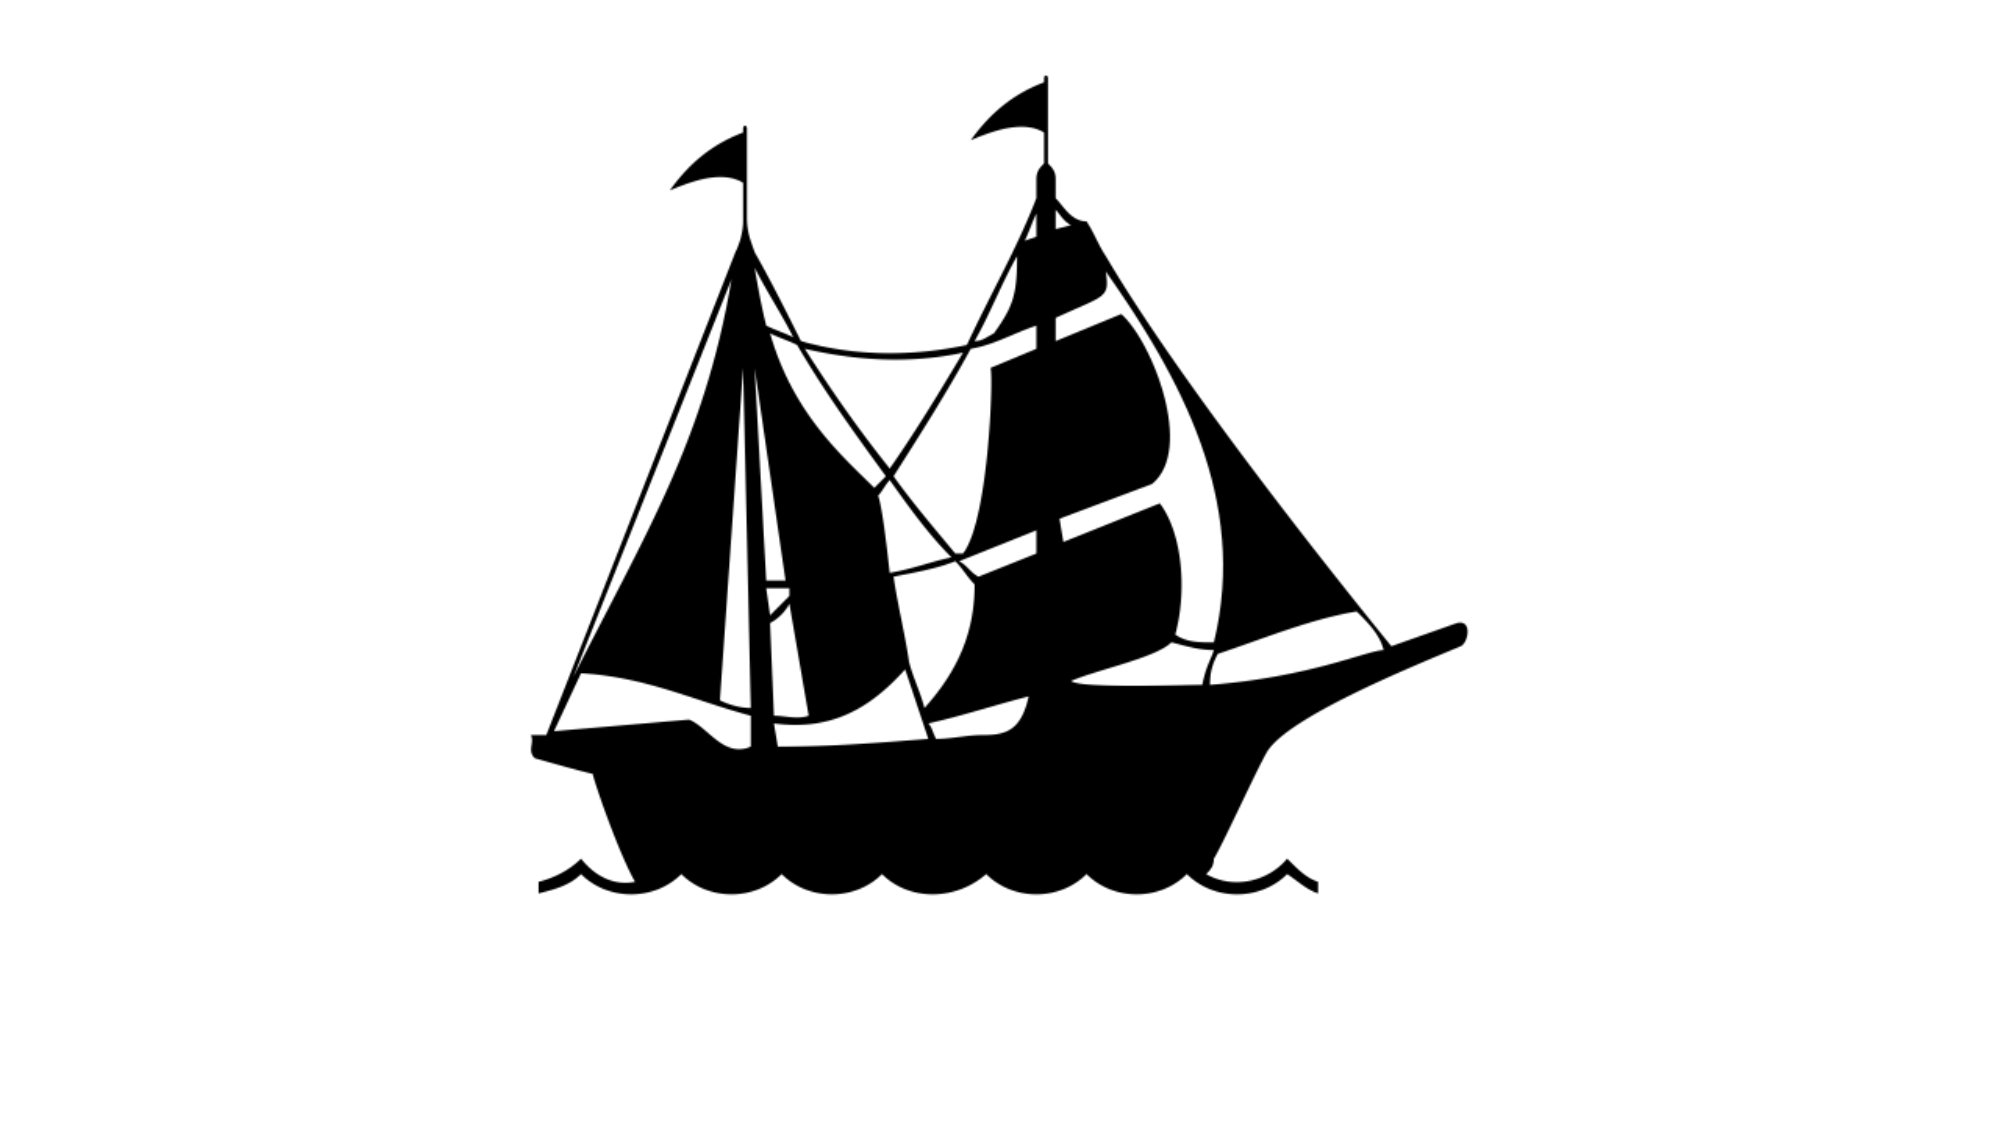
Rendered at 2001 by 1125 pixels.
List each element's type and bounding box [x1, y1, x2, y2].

picture [523, 68, 1477, 904]
